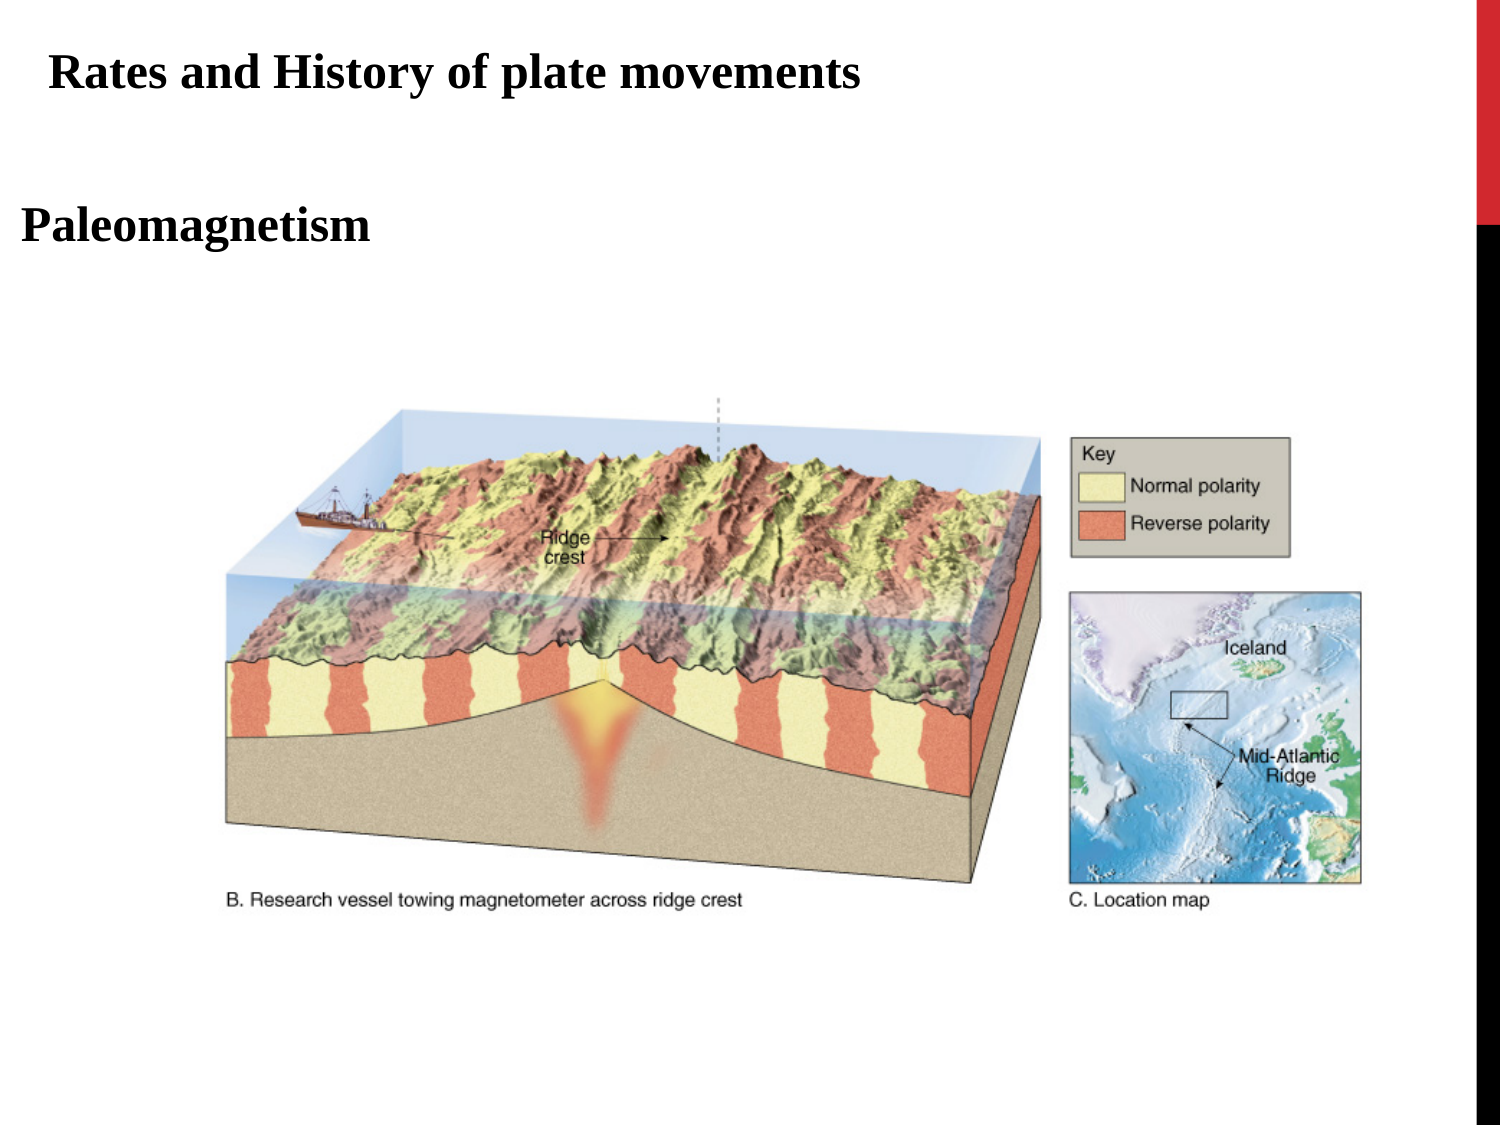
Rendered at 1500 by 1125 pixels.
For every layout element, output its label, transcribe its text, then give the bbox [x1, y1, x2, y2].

text_box Rates and History of plate movements [33, 30, 877, 106]
text_box Paleomagnetism [6, 184, 460, 260]
picture [217, 396, 1369, 950]
